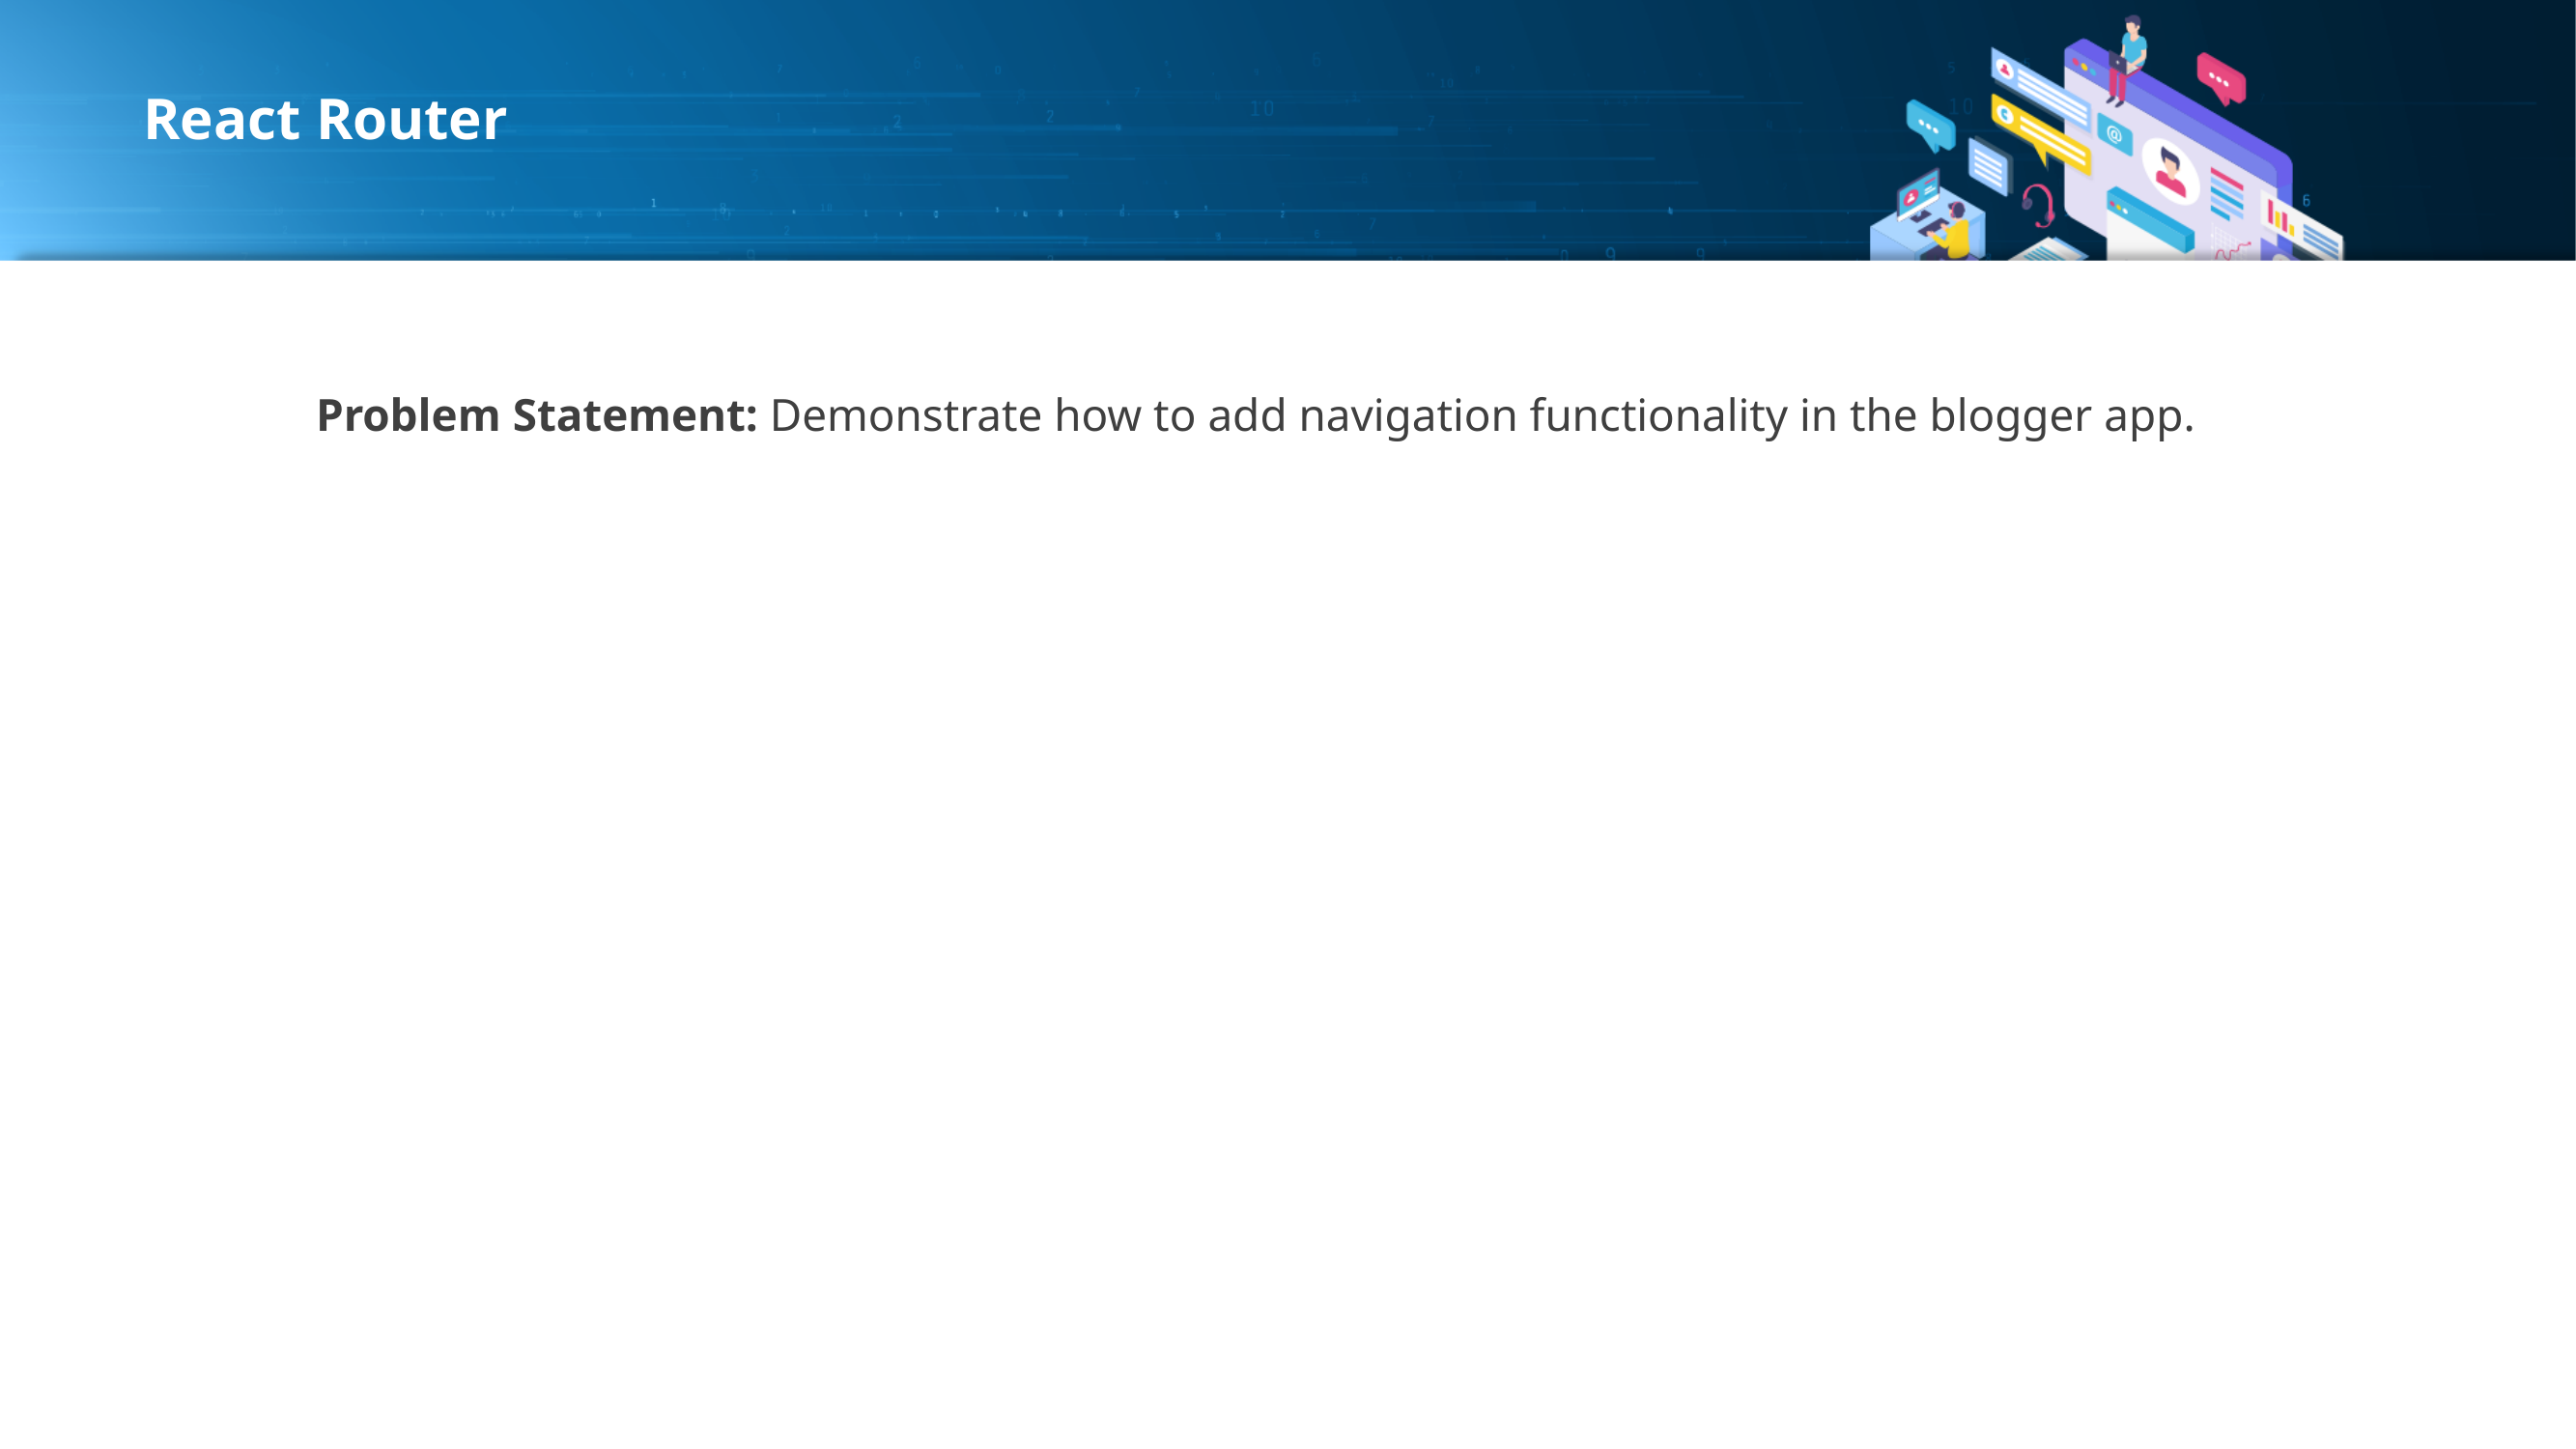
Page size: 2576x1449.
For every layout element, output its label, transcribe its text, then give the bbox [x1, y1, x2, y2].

title React Router [128, 69, 1819, 175]
list Problem Statement: Demonstrate how to add navigation functionality in the blogger app. [301, 386, 2275, 1263]
picture [0, 0, 2576, 1449]
